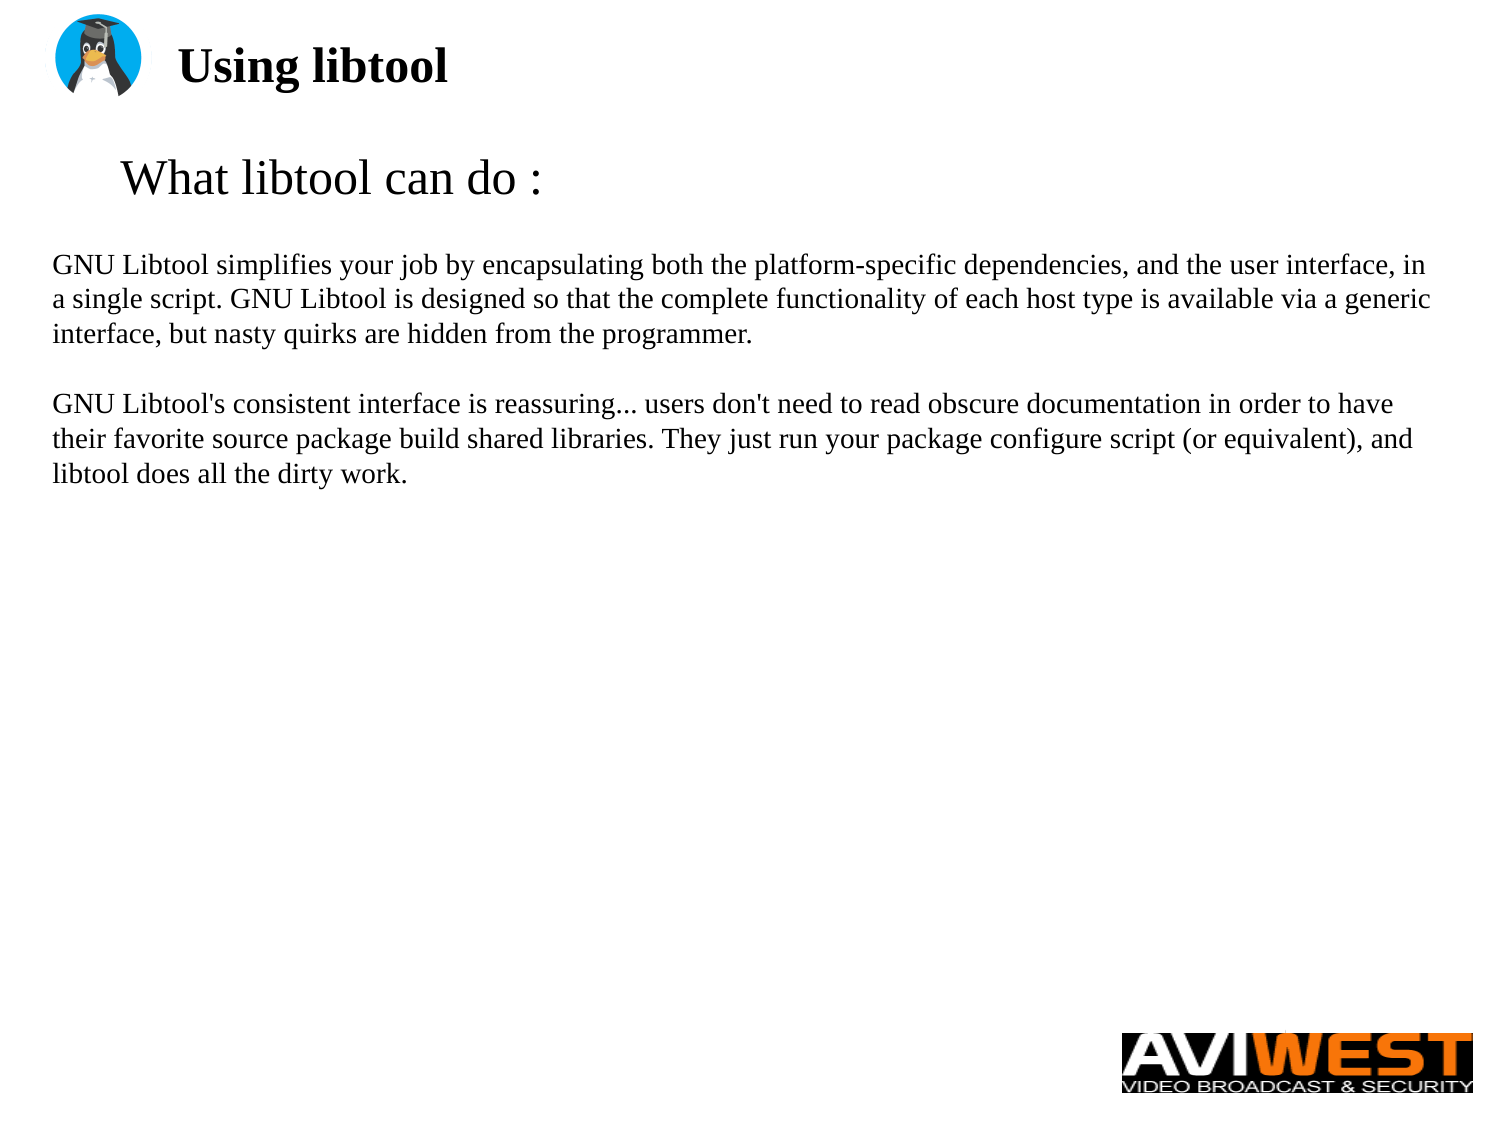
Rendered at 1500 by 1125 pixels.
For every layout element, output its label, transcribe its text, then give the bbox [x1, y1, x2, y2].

text_box Using libtool [162, 24, 1475, 100]
picture [1122, 1033, 1473, 1093]
picture [44, 3, 152, 112]
text_box  What libtool can do : [54, 137, 538, 213]
text_box GNU Libtool simplifies your job by encapsulating both the platform-specific dependencies, and the user interface, in a single script. GNU Libtool is designed so that the complete functionality of each host type is available via a generic interface, but nasty quirks are hidden from the programmer. GNU Libtool's consistent interface is reassuring... users don't need to read obscure documentation in order to have their favorite source package build shared libraries. They just run your package configure script (or equivalent), and libtool does all the dirty work. [37, 237, 1450, 497]
